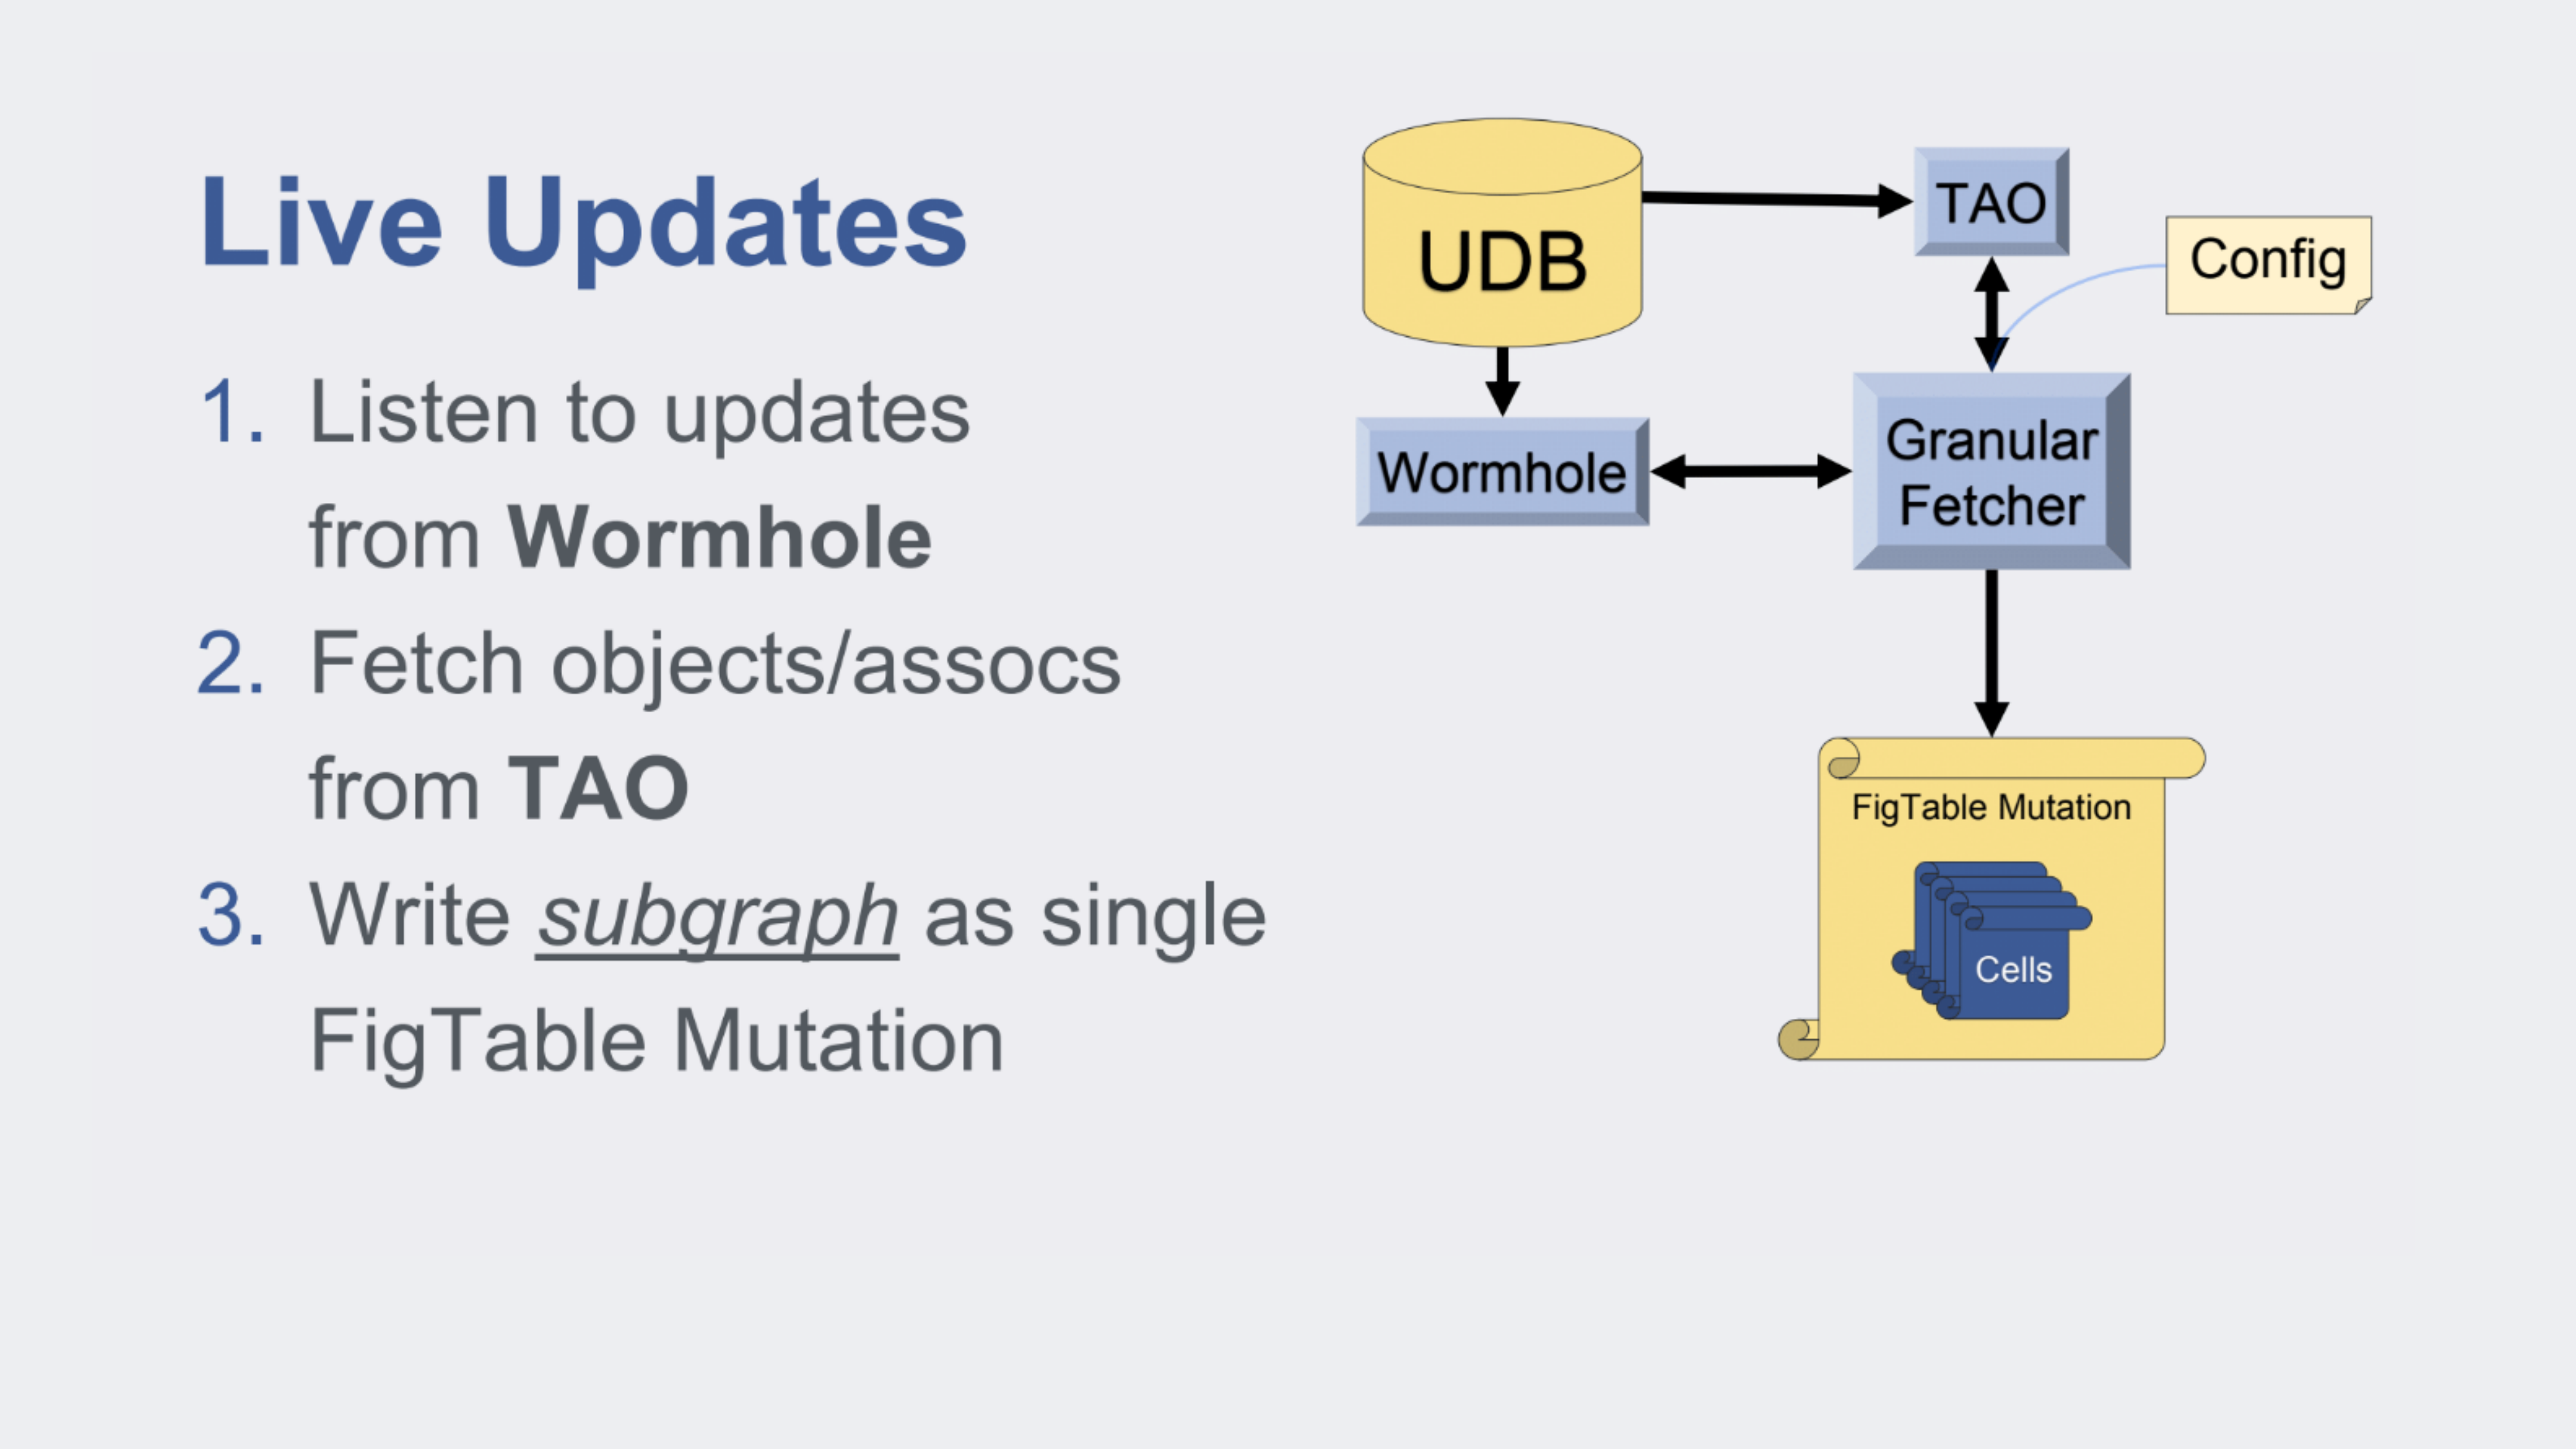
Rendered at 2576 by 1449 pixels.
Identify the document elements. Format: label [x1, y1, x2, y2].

picture [92, 52, 2416, 1256]
